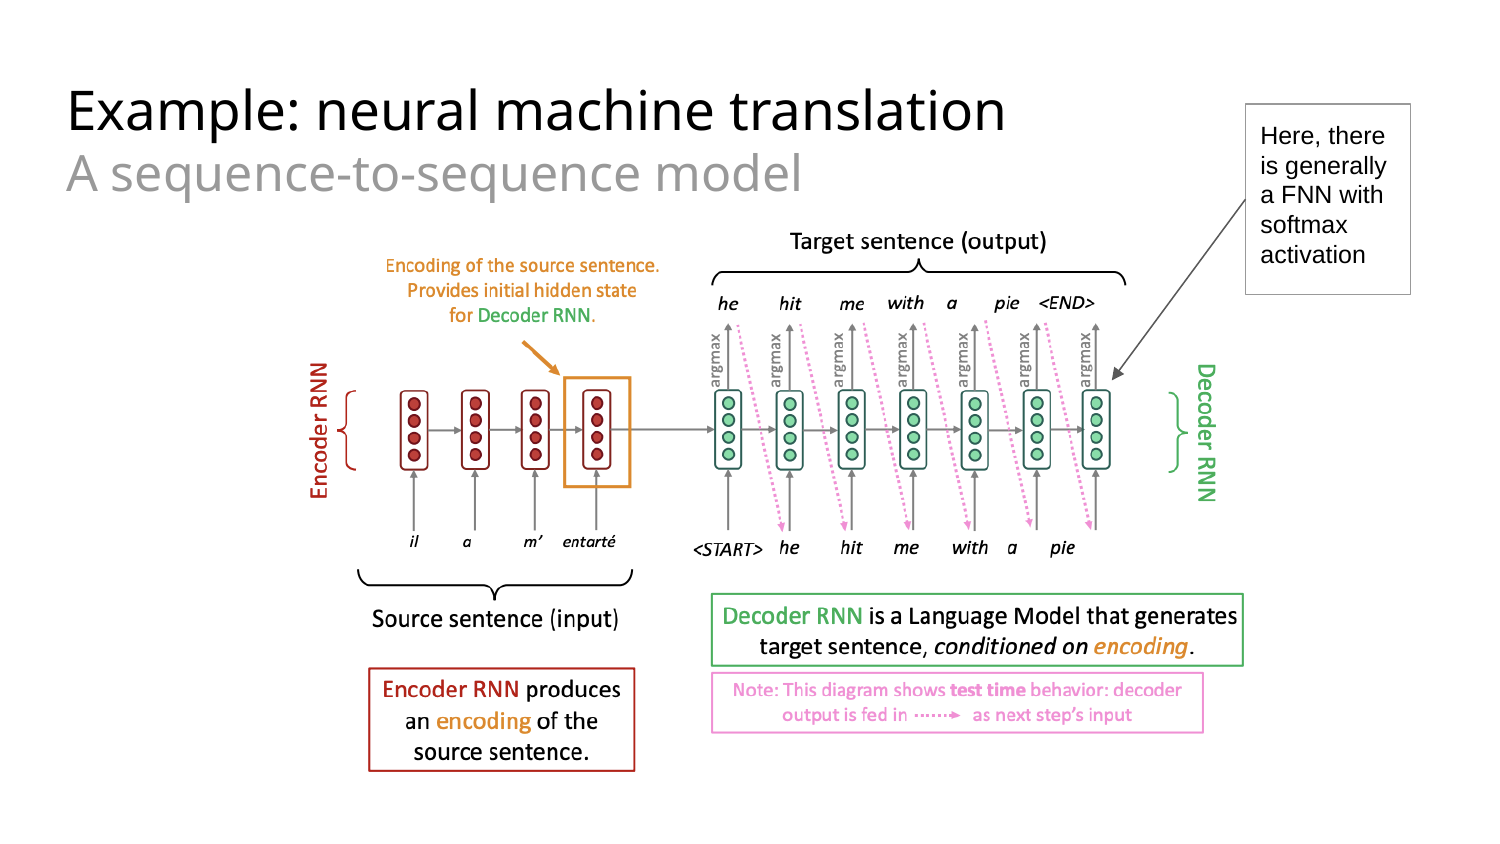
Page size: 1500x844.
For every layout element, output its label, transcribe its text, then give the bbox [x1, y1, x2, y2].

text_box Here, there is generally a FNN with softmax activation [1245, 104, 1411, 295]
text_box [1111, 198, 1246, 381]
title Example: neural machine translation A sequence-to-sequence model [51, 61, 1449, 218]
picture [262, 217, 1279, 783]
